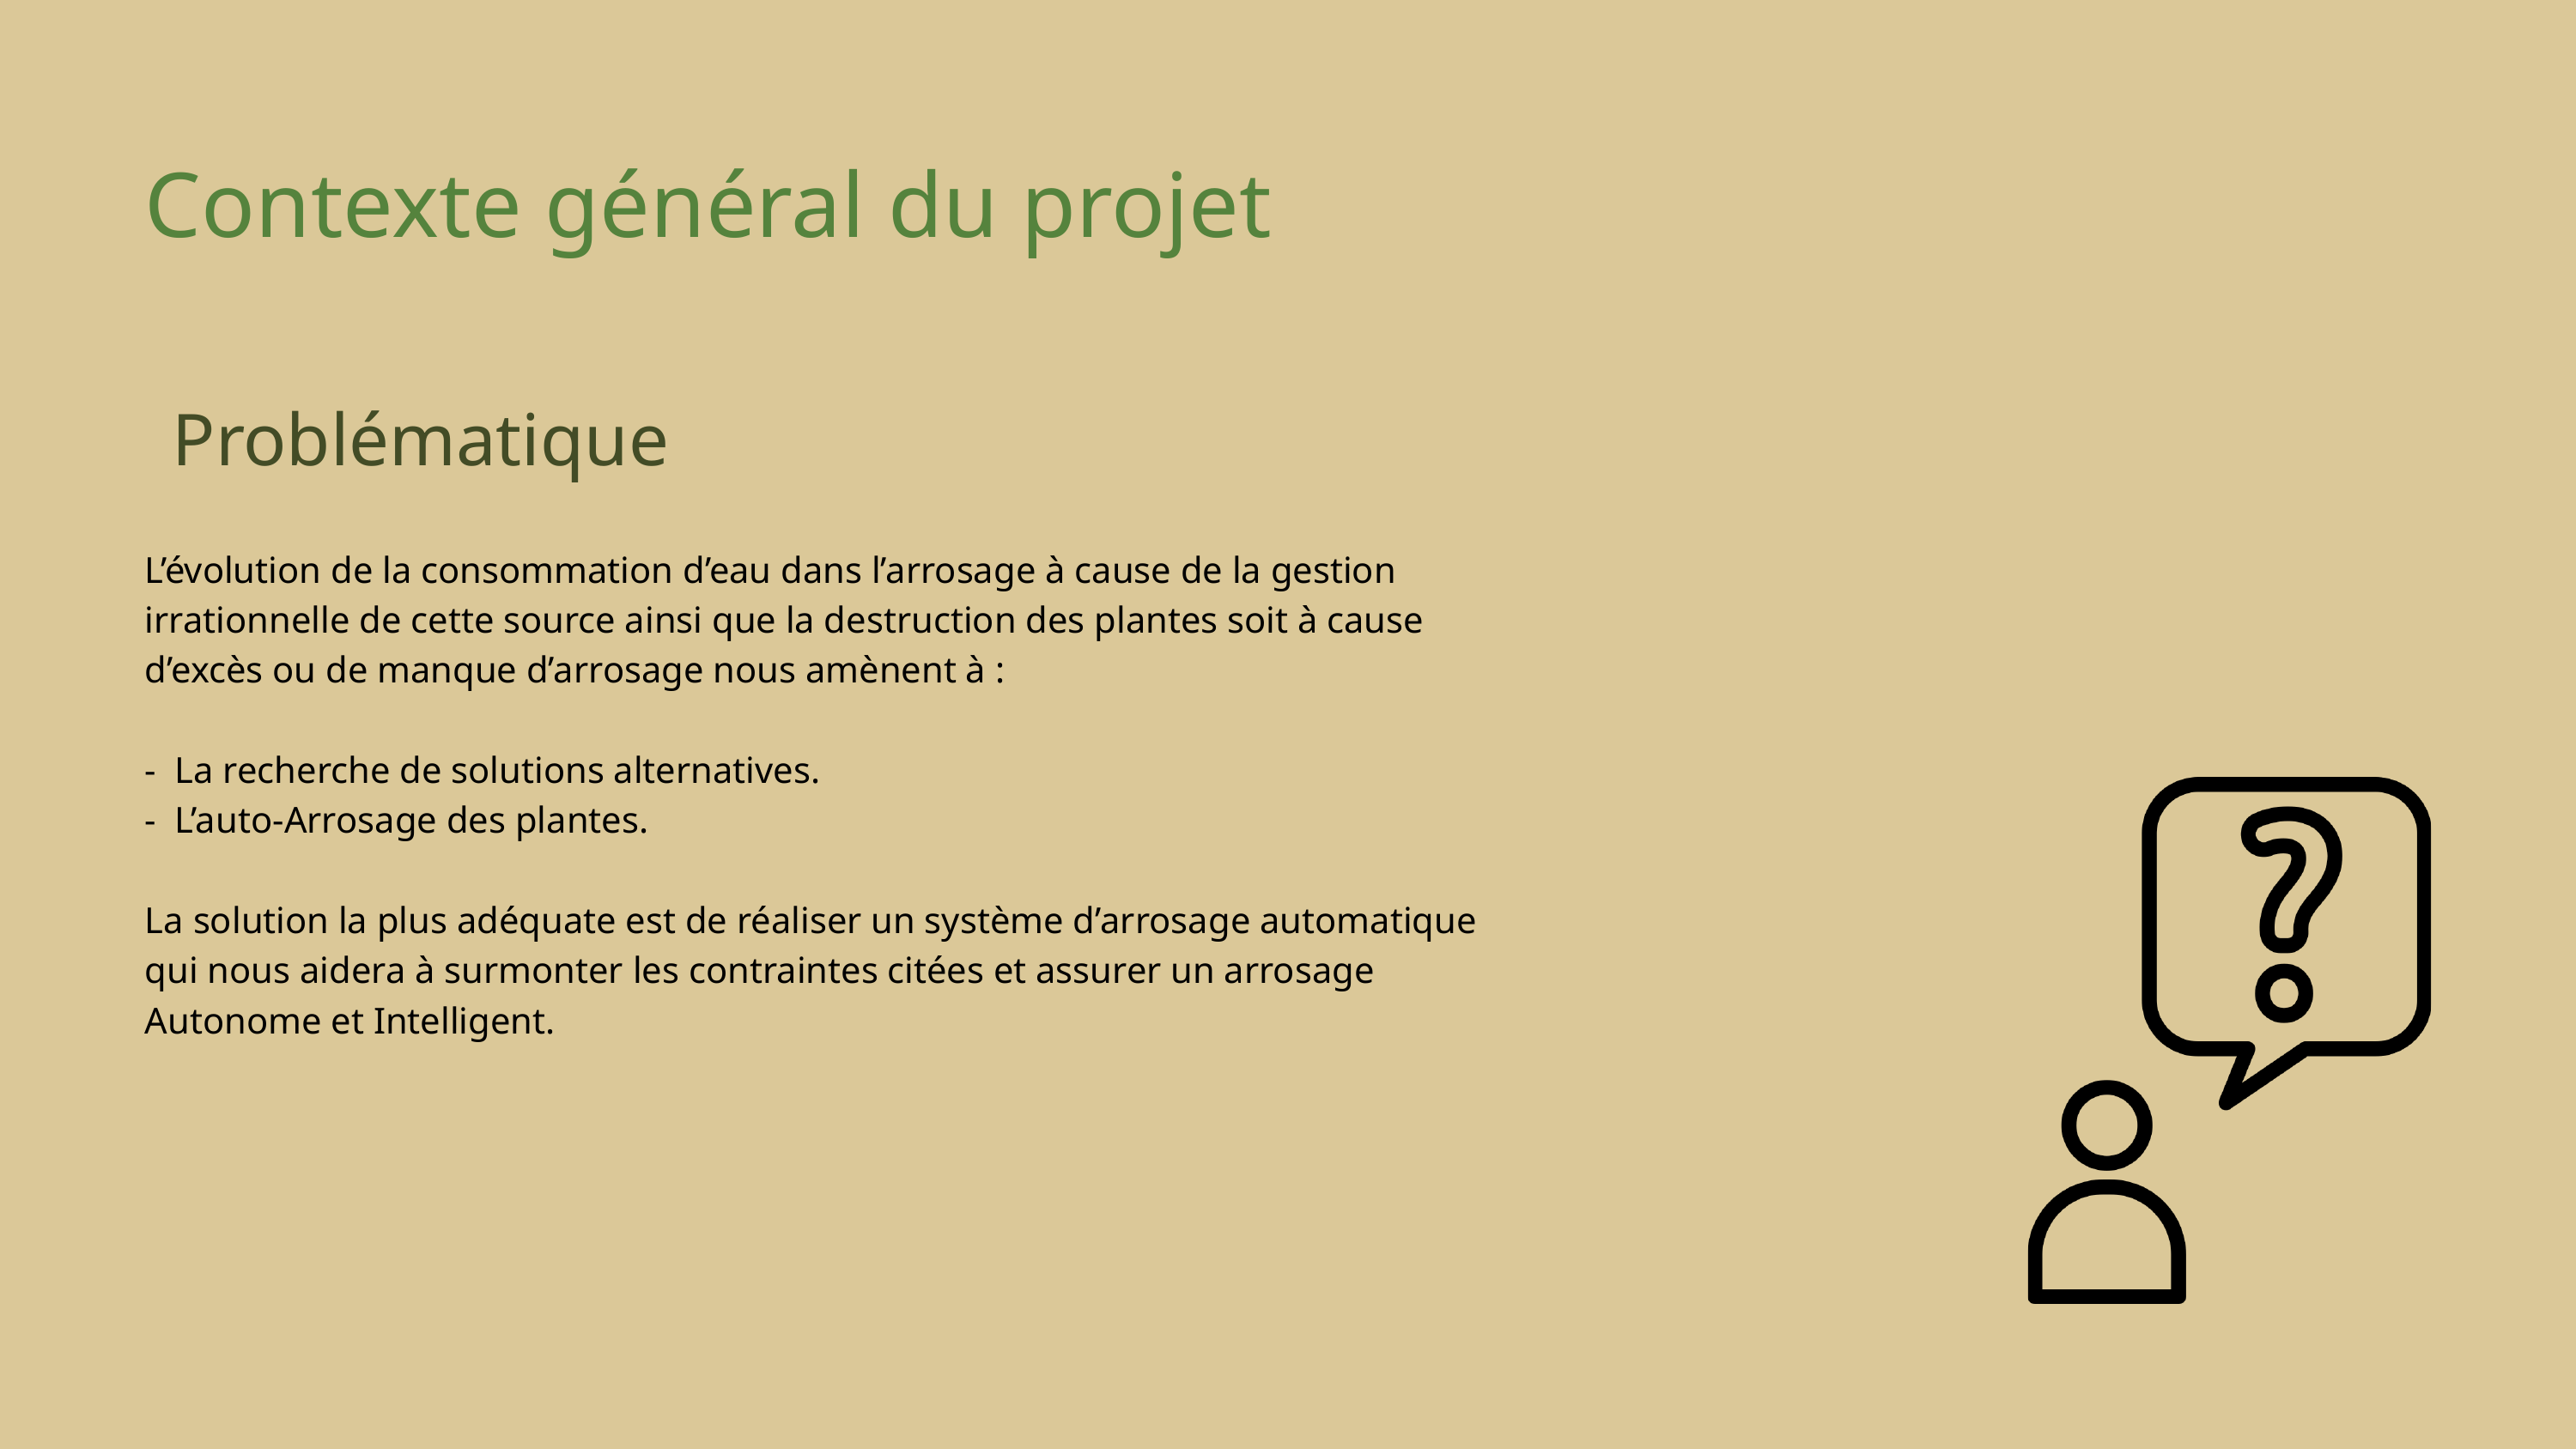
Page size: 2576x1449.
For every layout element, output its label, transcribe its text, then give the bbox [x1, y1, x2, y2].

text_box Problématique [144, 380, 697, 481]
text_box L’évolution de la consommation d’eau dans l’arrosage à cause de la gestion irrationnelle de cette source ainsi que la destruction des plantes soit à cause d’excès ou de manque d’arrosage nous amènent à : - La recherche de solutions alternatives. - L’auto-Arrosage des plantes. La solution la plus adéquate est de réaliser un système d’arrosage automatique qui nous aidera à surmonter les contraintes citées et assurer un arrosage Autonome et Intelligent. [144, 540, 1487, 1091]
text_box [2027, 777, 2432, 1304]
text_box Contexte général du projet [144, 130, 1401, 256]
